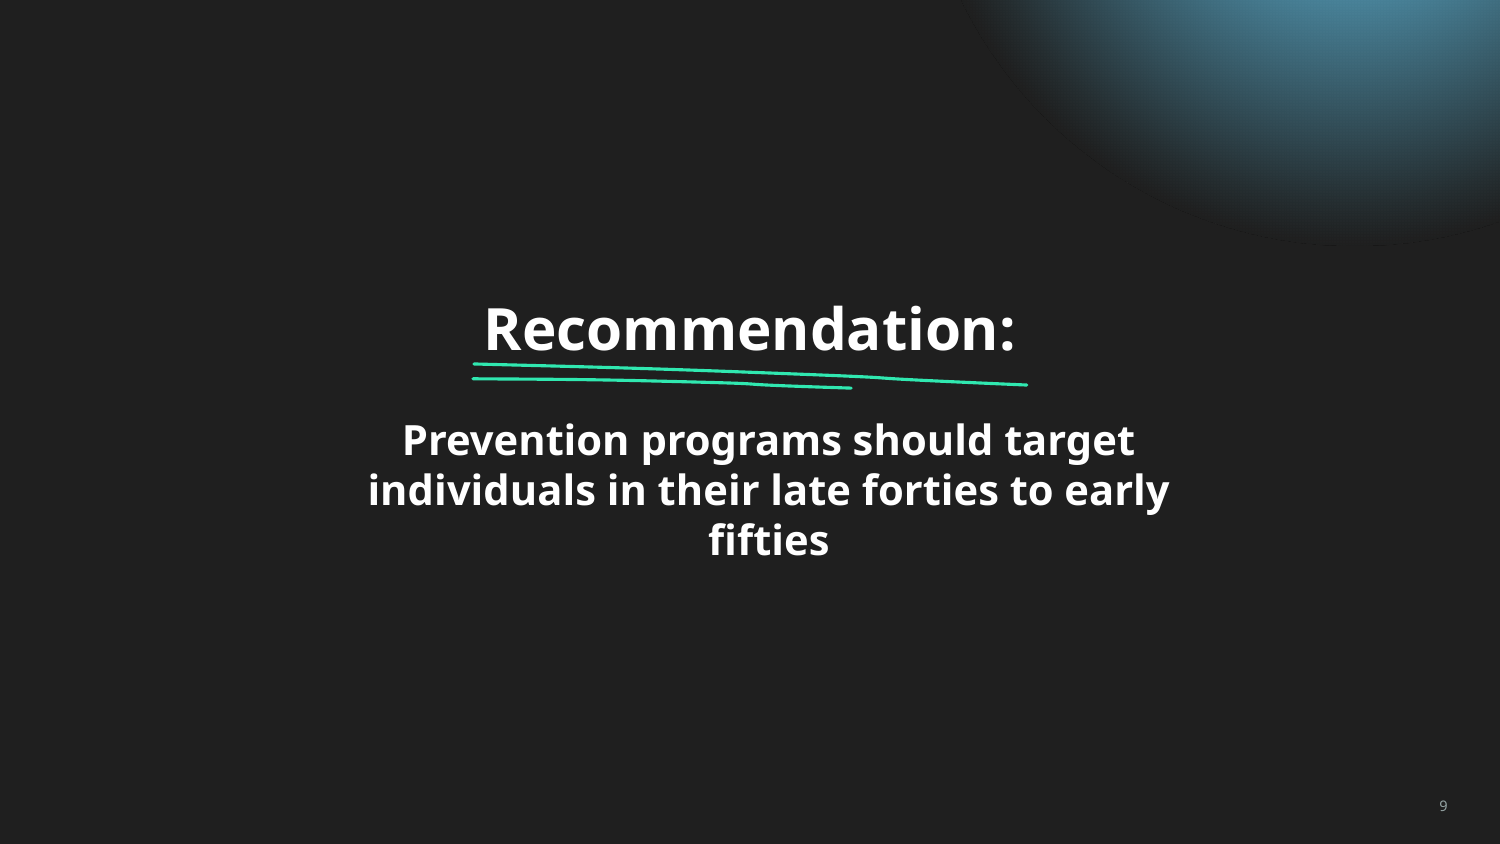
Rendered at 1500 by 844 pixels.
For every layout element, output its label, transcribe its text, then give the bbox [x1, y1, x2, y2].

picture [922, 0, 1500, 246]
list Prevention programs should target individuals in their late forties to early fifties [351, 399, 1187, 568]
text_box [472, 354, 1028, 400]
title Recommendation: [281, 276, 1219, 448]
